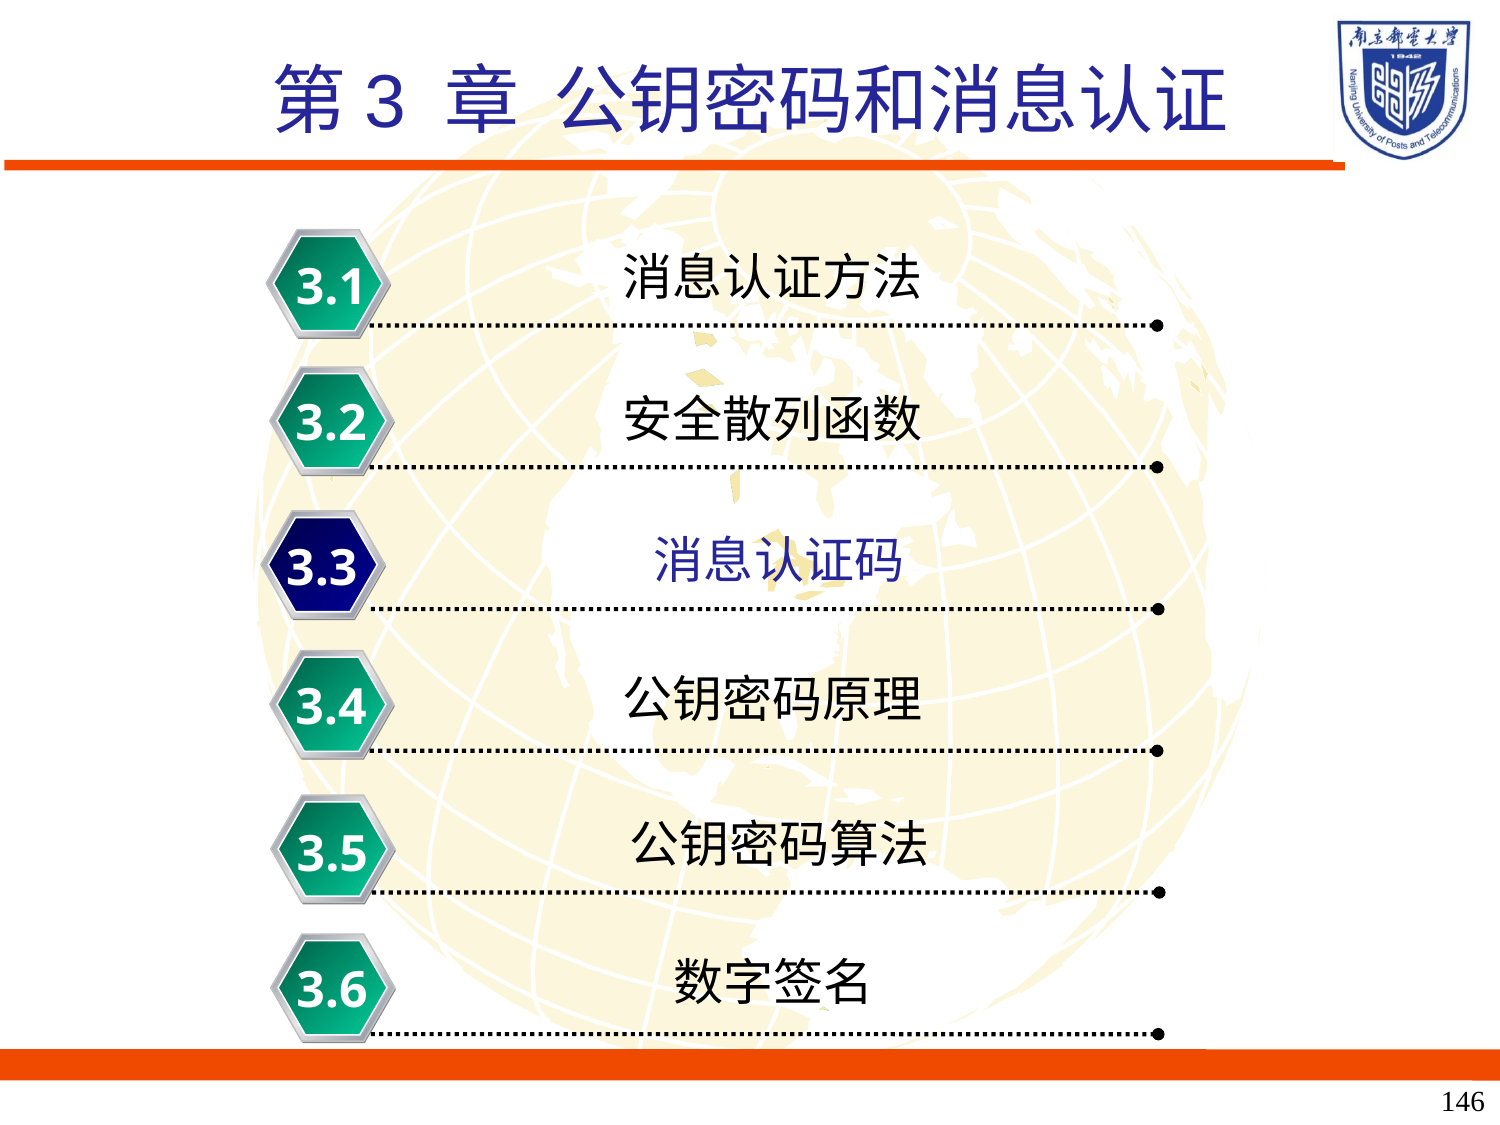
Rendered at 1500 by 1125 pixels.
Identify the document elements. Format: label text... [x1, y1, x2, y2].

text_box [270, 933, 397, 1044]
text_box 消息认证方法 [412, 237, 1134, 313]
title 第3 章 公钥密码和消息认证 [75, 45, 1425, 233]
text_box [269, 366, 395, 477]
text_box [1150, 1027, 1165, 1041]
picture [1333, 14, 1475, 162]
text_box [1149, 319, 1164, 332]
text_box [265, 229, 392, 340]
text_box [1149, 744, 1164, 758]
text_box 安全散列函数 [412, 379, 1134, 455]
text_box [1150, 602, 1165, 616]
text_box 公钥密码算法 [413, 804, 1146, 880]
text_box 公钥密码原理 [412, 660, 1134, 735]
text_box 数字签名 [413, 943, 1135, 1019]
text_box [270, 794, 397, 905]
text_box 消息认证码 [412, 521, 1145, 597]
picture [253, 233, 1265, 1049]
text_box [1151, 886, 1166, 899]
slide_number 146 [1424, 1074, 1500, 1125]
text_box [269, 650, 395, 761]
text_box [1149, 461, 1164, 474]
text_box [260, 510, 387, 621]
